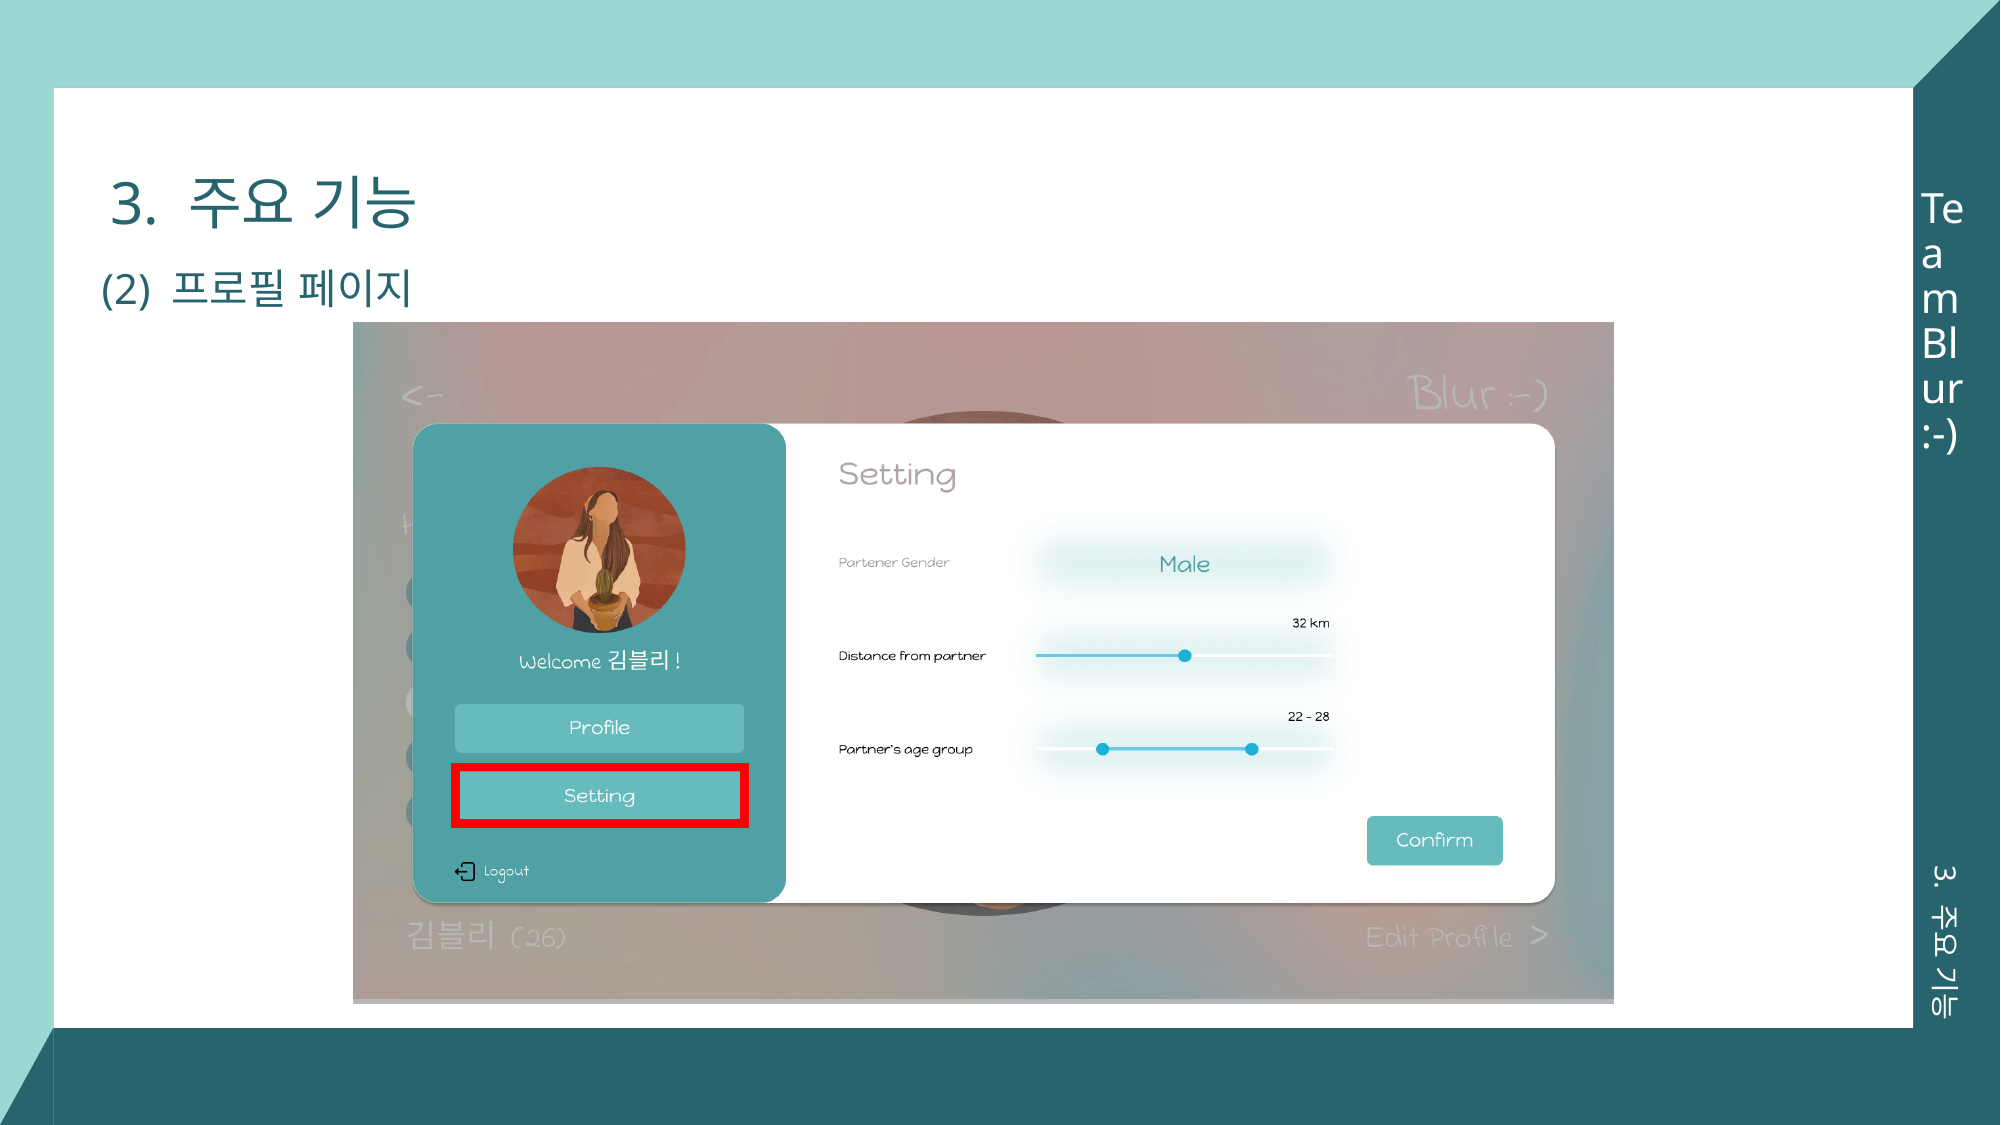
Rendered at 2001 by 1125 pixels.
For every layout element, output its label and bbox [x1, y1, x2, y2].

text_box [0, 0, 2000, 1125]
picture [353, 322, 1614, 1004]
